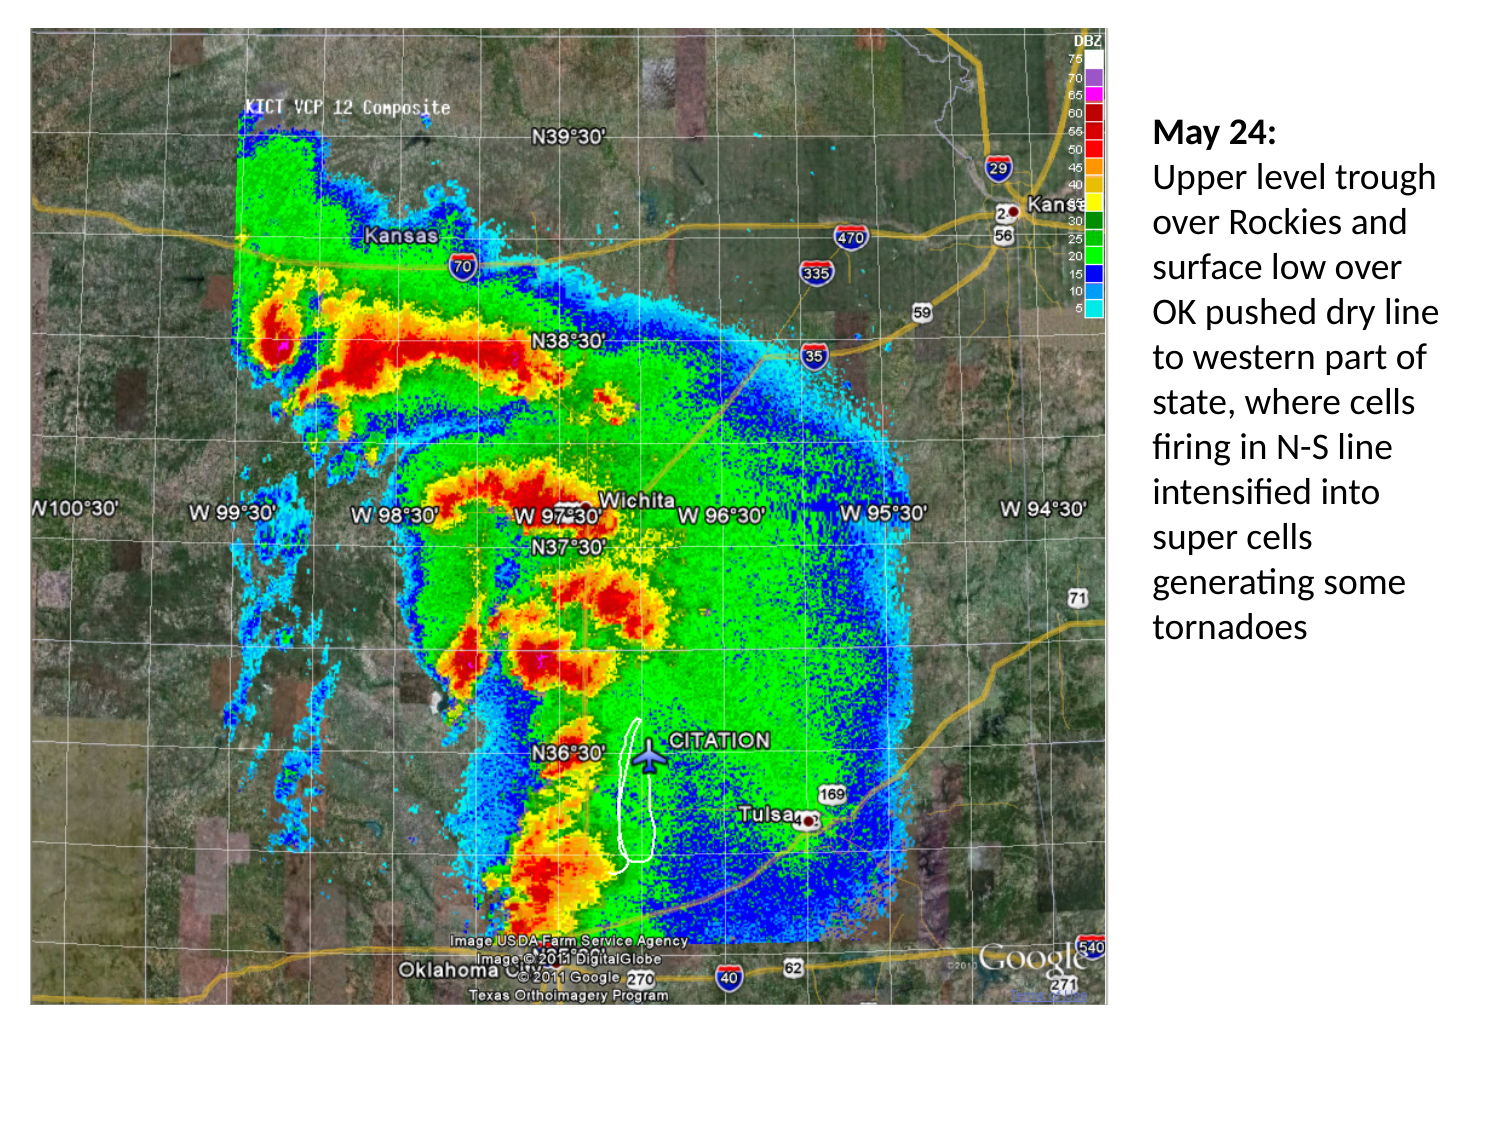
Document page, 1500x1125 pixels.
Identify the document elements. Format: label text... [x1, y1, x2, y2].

picture [29, 28, 1110, 1005]
text_box May 24: Upper level trough over Rockies and surface low over OK pushed dry line to western part of state, where cells firing in N-S line intensified into super cells generating some tornadoes [1137, 99, 1468, 655]
